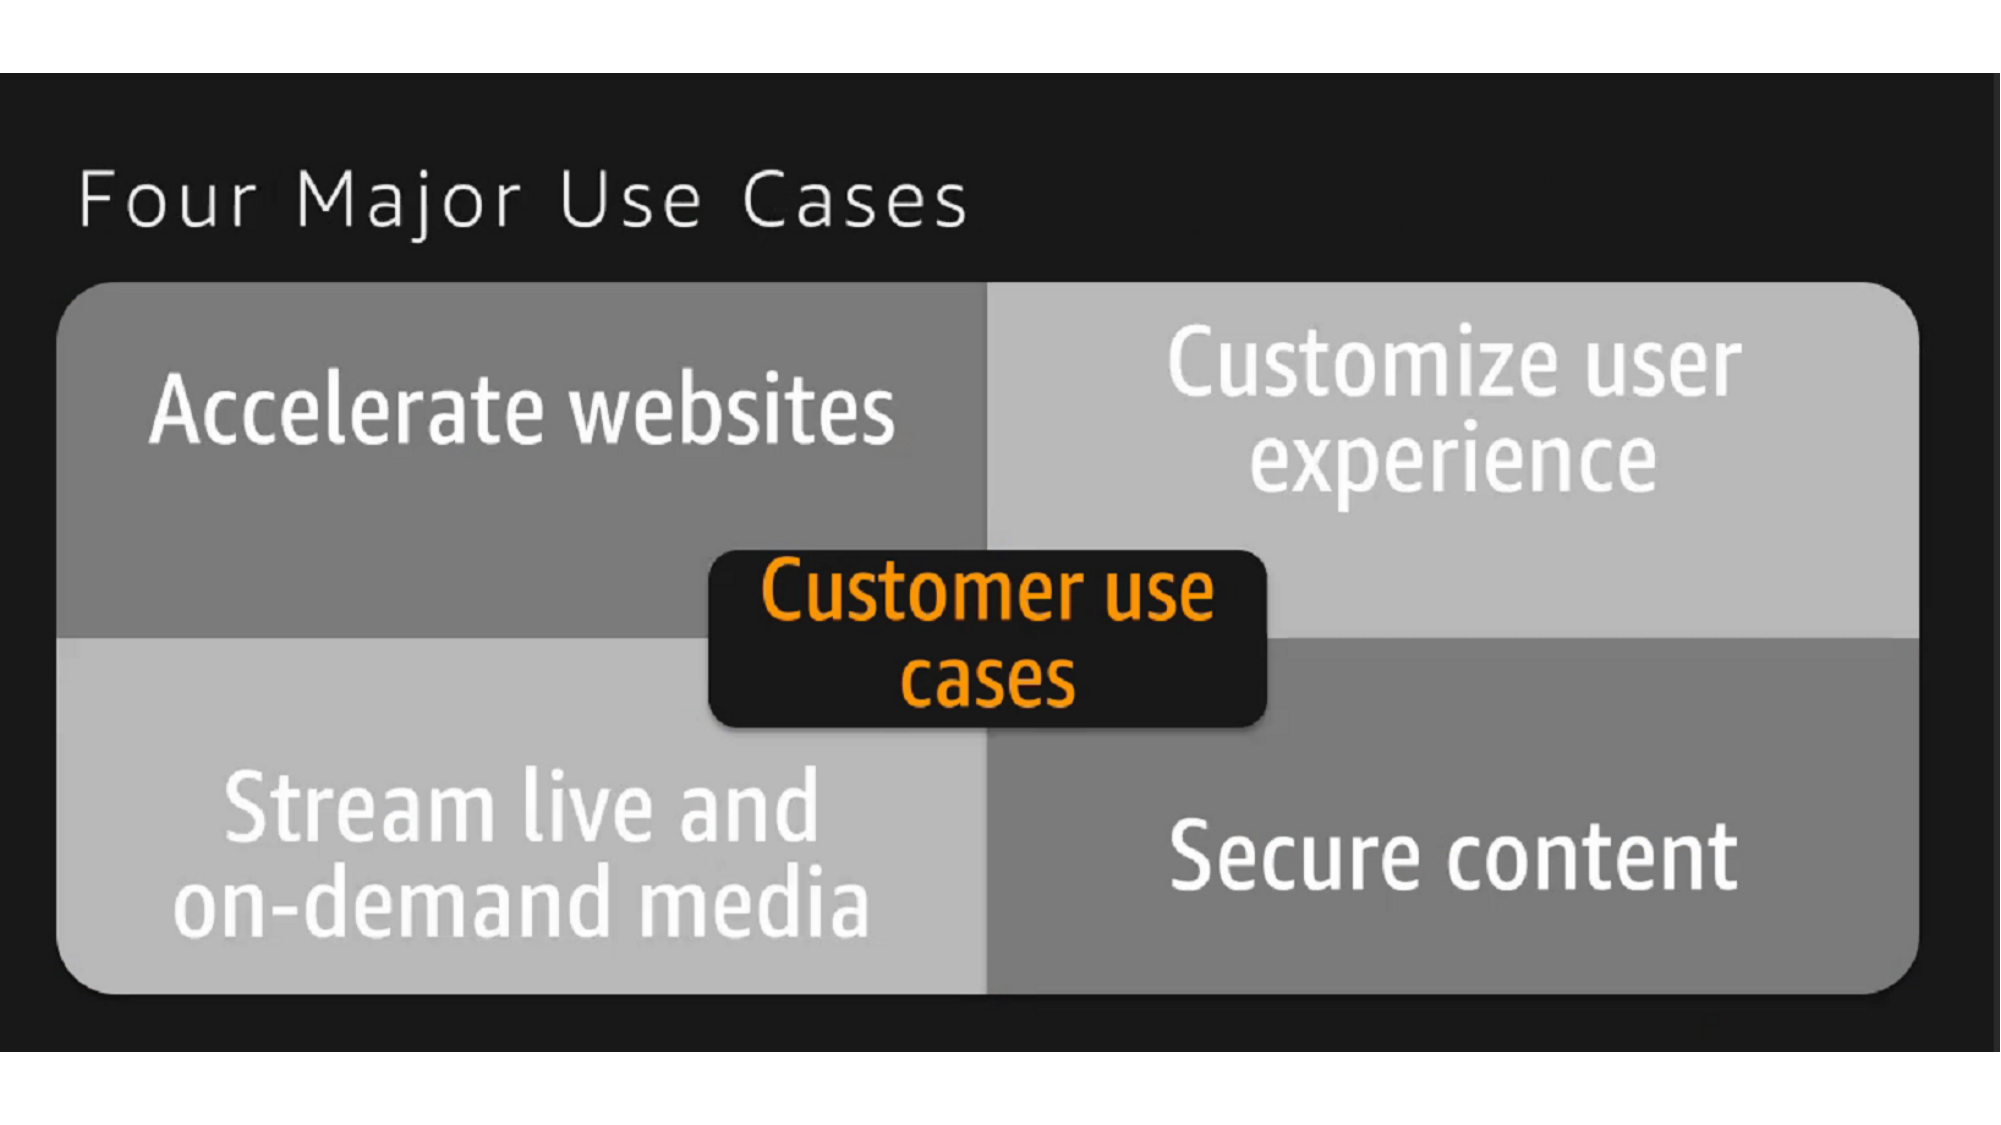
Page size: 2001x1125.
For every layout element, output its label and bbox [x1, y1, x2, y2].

picture [0, 73, 2000, 1052]
